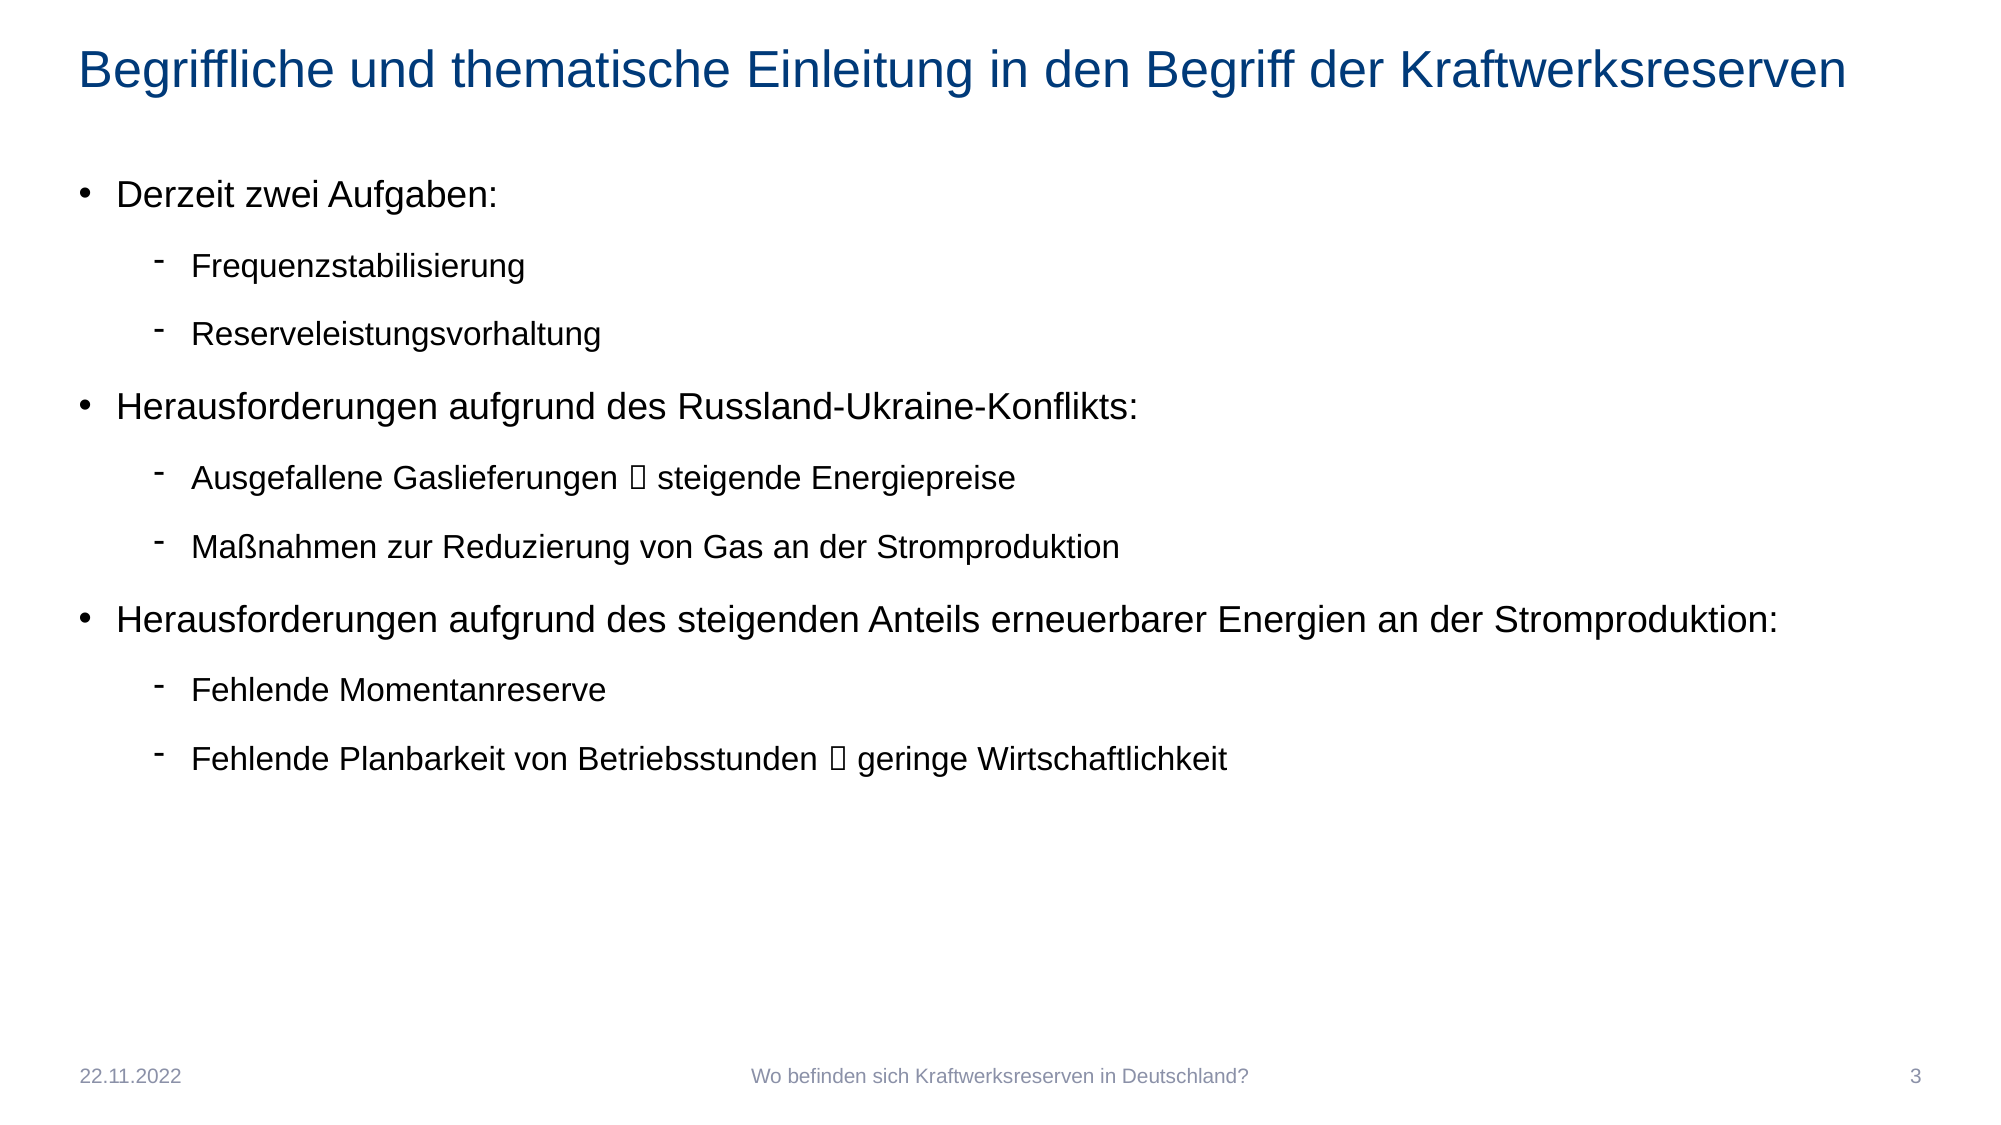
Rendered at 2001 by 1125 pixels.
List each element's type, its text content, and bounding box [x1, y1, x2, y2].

title Begriffliche und thematische Einleitung in den Begriff der Kraftwerksreserven [78, 42, 1922, 161]
list Derzeit zwei Aufgaben: Frequenzstabilisierung Reserveleistungsvorhaltung Herausforderungen aufgrund des Russland-Ukraine-Konflikts: Ausgefallene Gaslieferungen  steigende Energiepreise Maßnahmen zur Reduzierung von Gas an der Stromproduktion Herausforderungen aufgrund des steigenden Anteils erneuerbarer Energien an der Stromproduktion: Fehlende Momentanreserve Fehlende Planbarkeit von Betriebsstunden  geringe Wirtschaftlichkeit [78, 160, 1921, 1052]
slide_number 3 [1744, 1063, 1922, 1094]
footer Wo befinden sich Kraftwerksreserven in Deutschland? [276, 1063, 1724, 1094]
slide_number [79, 1063, 273, 1094]
